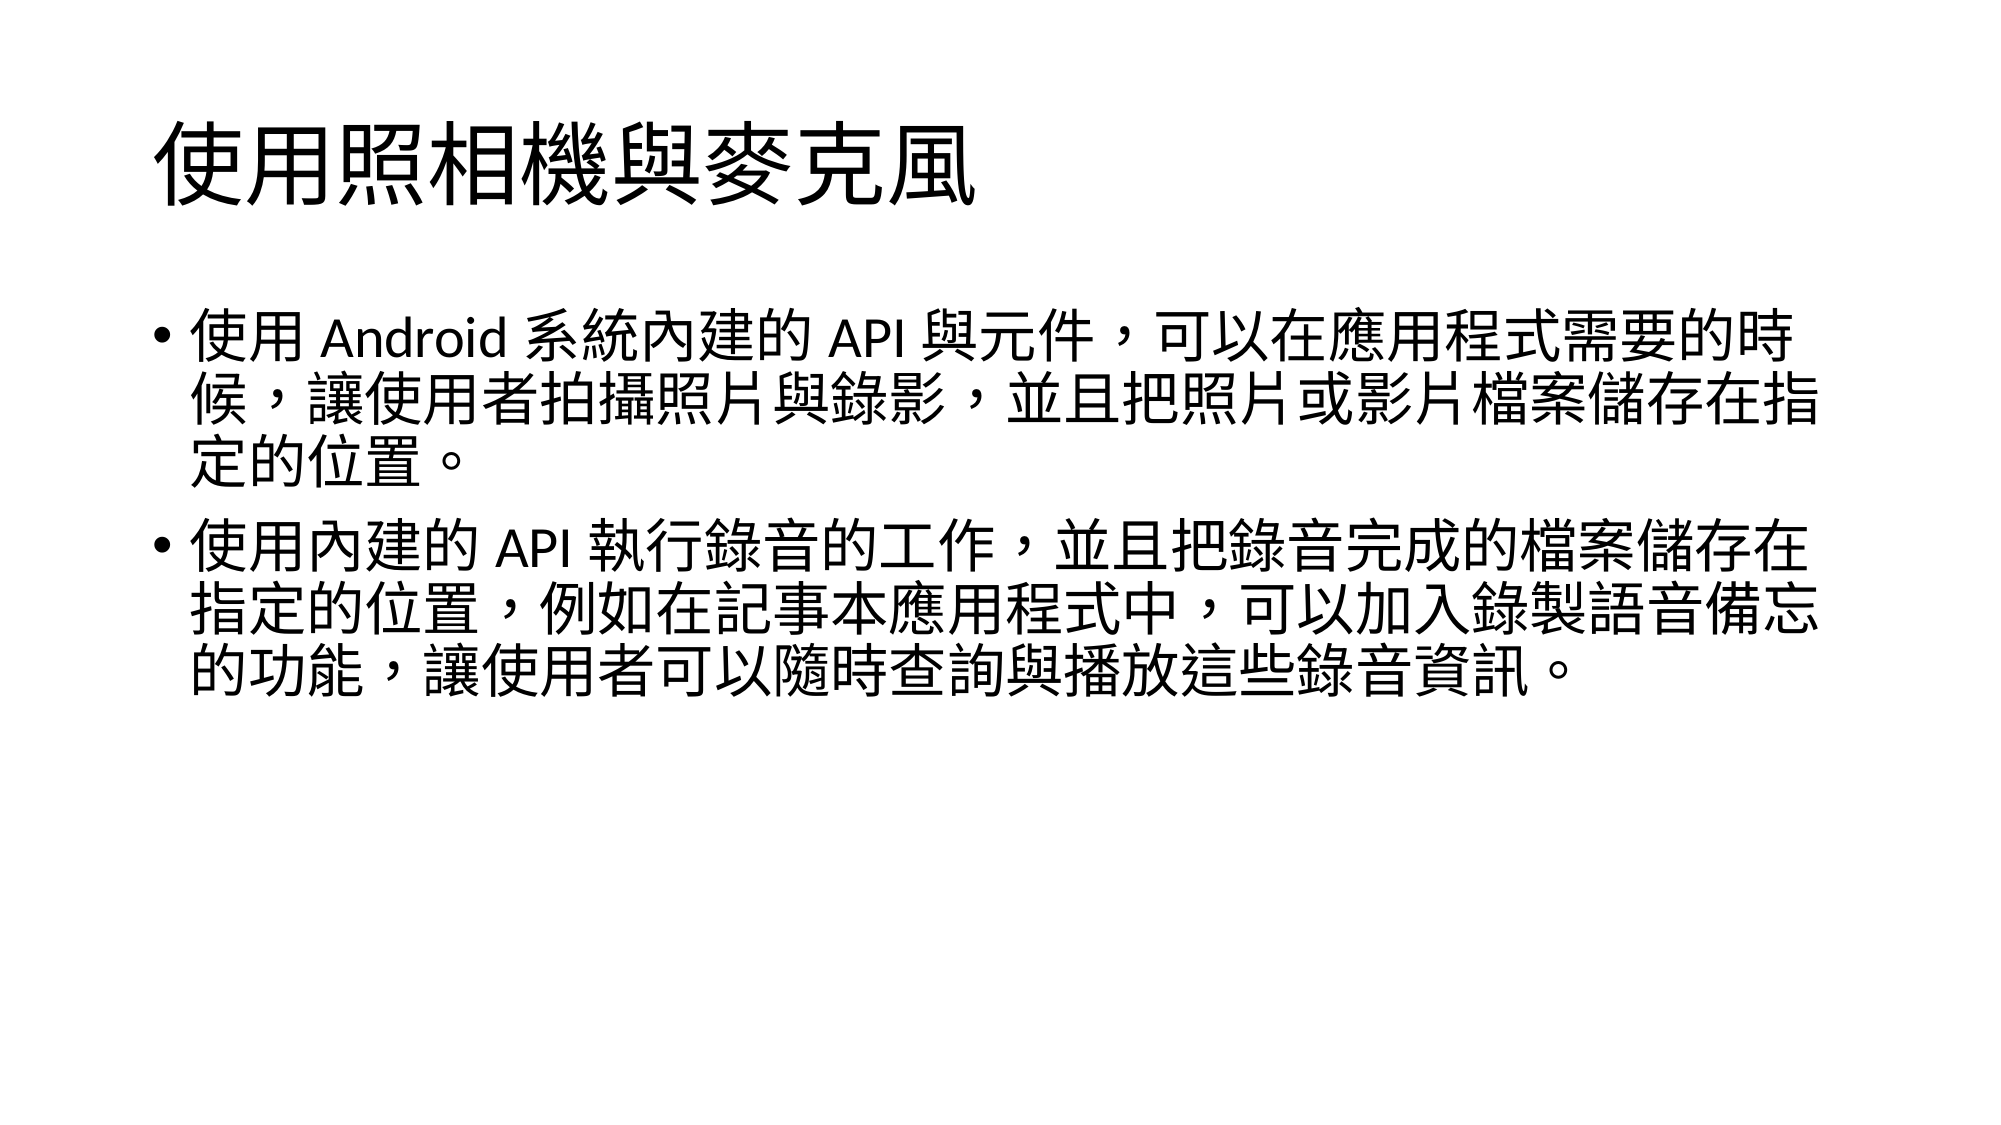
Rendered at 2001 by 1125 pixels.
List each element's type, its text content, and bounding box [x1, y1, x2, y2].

list 使用Android系統內建的API與元件，可以在應用程式需要的時候，讓使用者拍攝照片與錄影，並且把照片或影片檔案儲存在指定的位置。 使用內建的API執行錄音的工作，並且把錄音完成的檔案儲存在指定的位置，例如在記事本應用程式中，可以加入錄製語音備忘的功能，讓使用者可以隨時查詢與播放這些錄音資訊。 [137, 299, 1863, 1014]
title 使用照相機與麥克風 [137, 59, 1863, 278]
